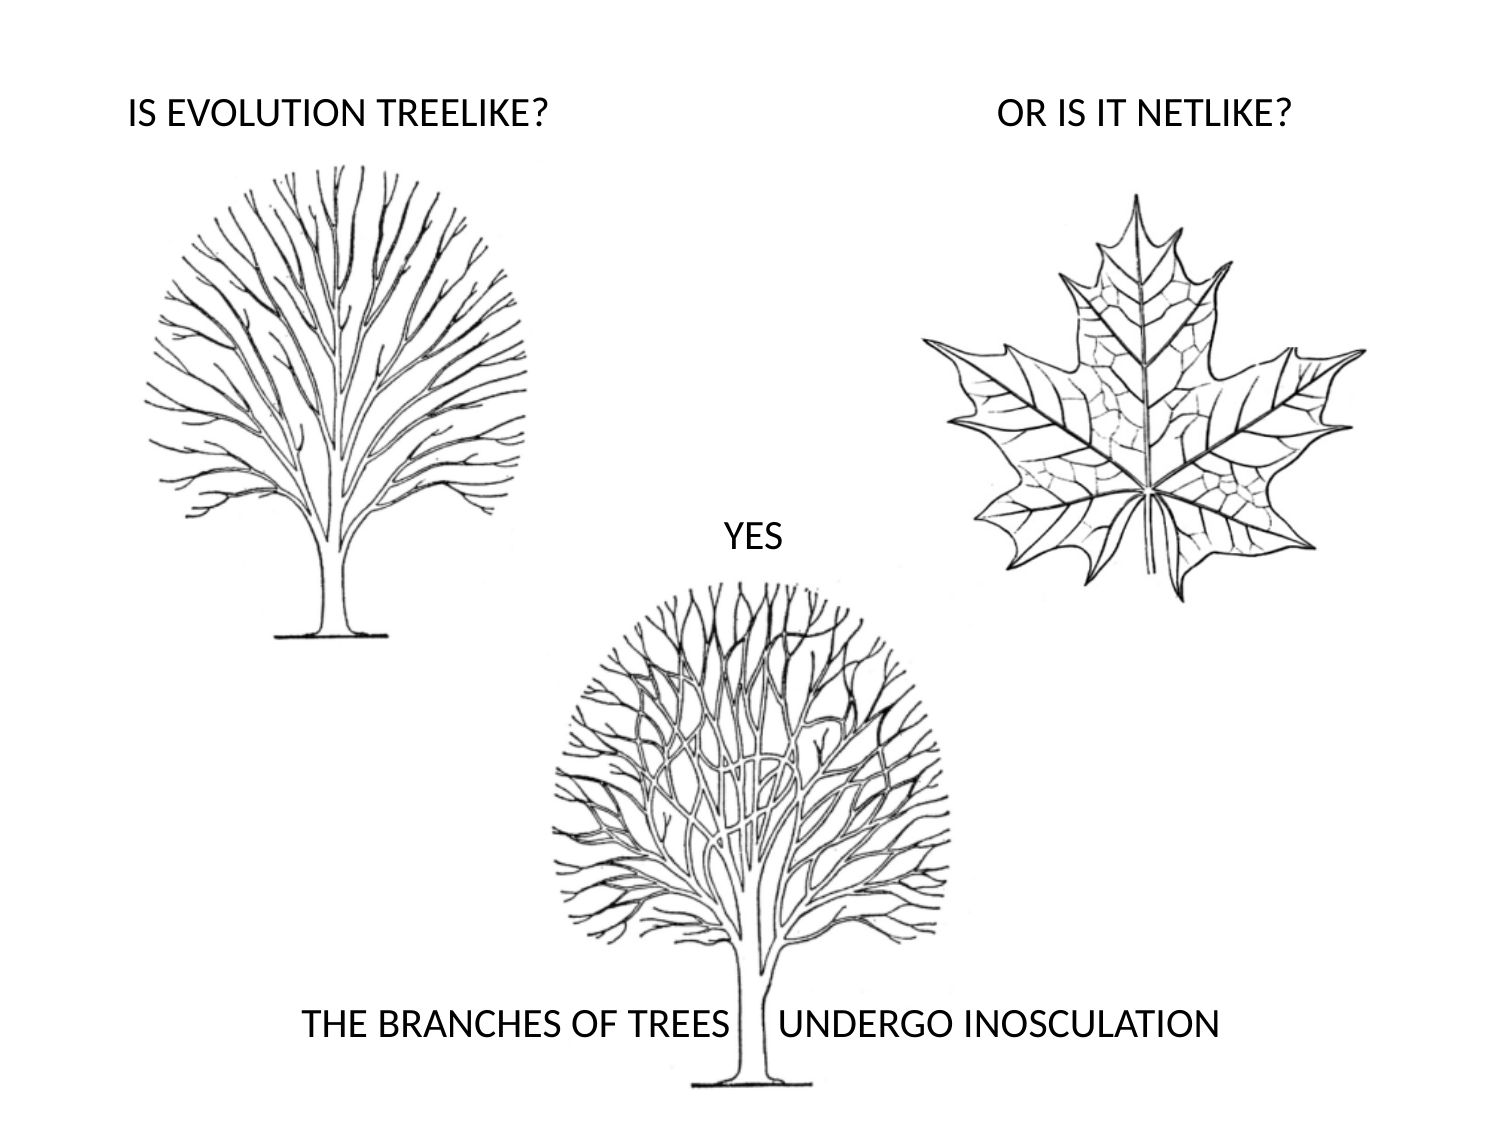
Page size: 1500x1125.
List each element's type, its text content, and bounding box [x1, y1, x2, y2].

text_box OR IS IT NETLIKE? [981, 77, 1311, 144]
text_box THE BRANCHES OF TREES UNDERGO INOSCULATION [286, 988, 527, 1055]
picture [135, 145, 1379, 1099]
text_box THE BRANCHES OF TREES UNDERGO INOSCULATION [979, 988, 1261, 1055]
text_box IS EVOLUTION TREELIKE? [112, 77, 568, 144]
text_box YES [708, 499, 800, 562]
